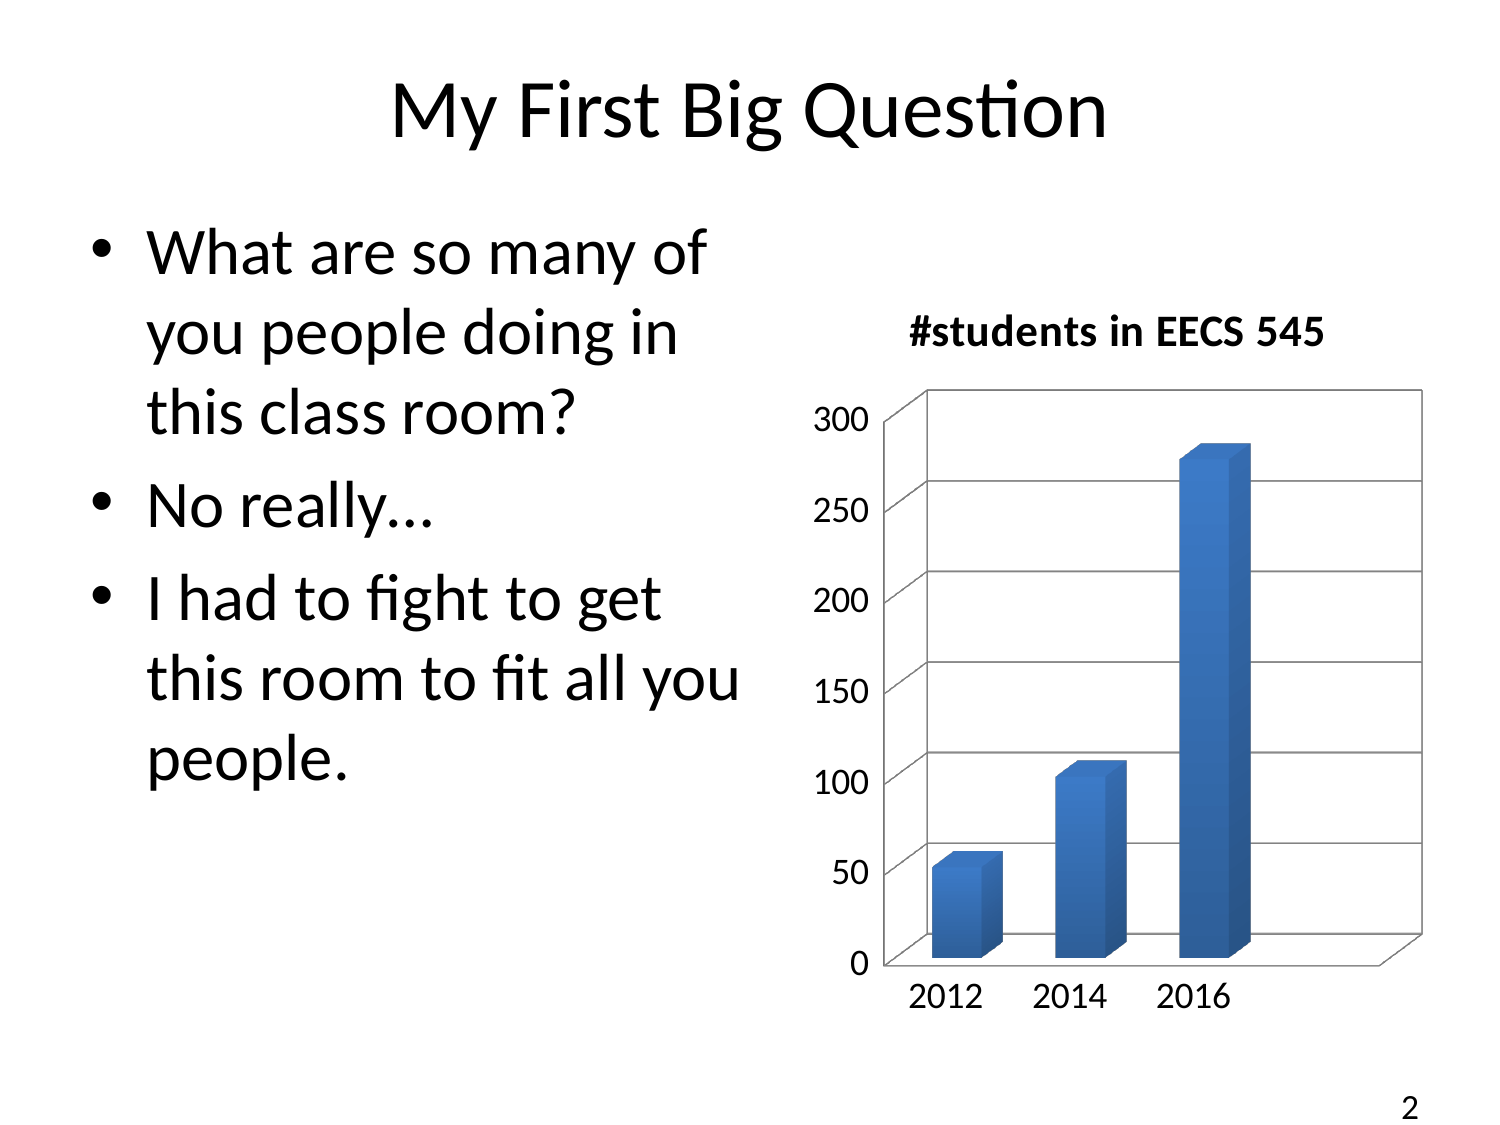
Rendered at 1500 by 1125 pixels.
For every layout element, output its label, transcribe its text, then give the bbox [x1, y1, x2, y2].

title My First Big Question [75, 45, 1425, 163]
list What are so many of you people doing in this class room? No really… I had to fight to get this room to fit all you people. [75, 200, 775, 1005]
chart [799, 274, 1436, 1038]
